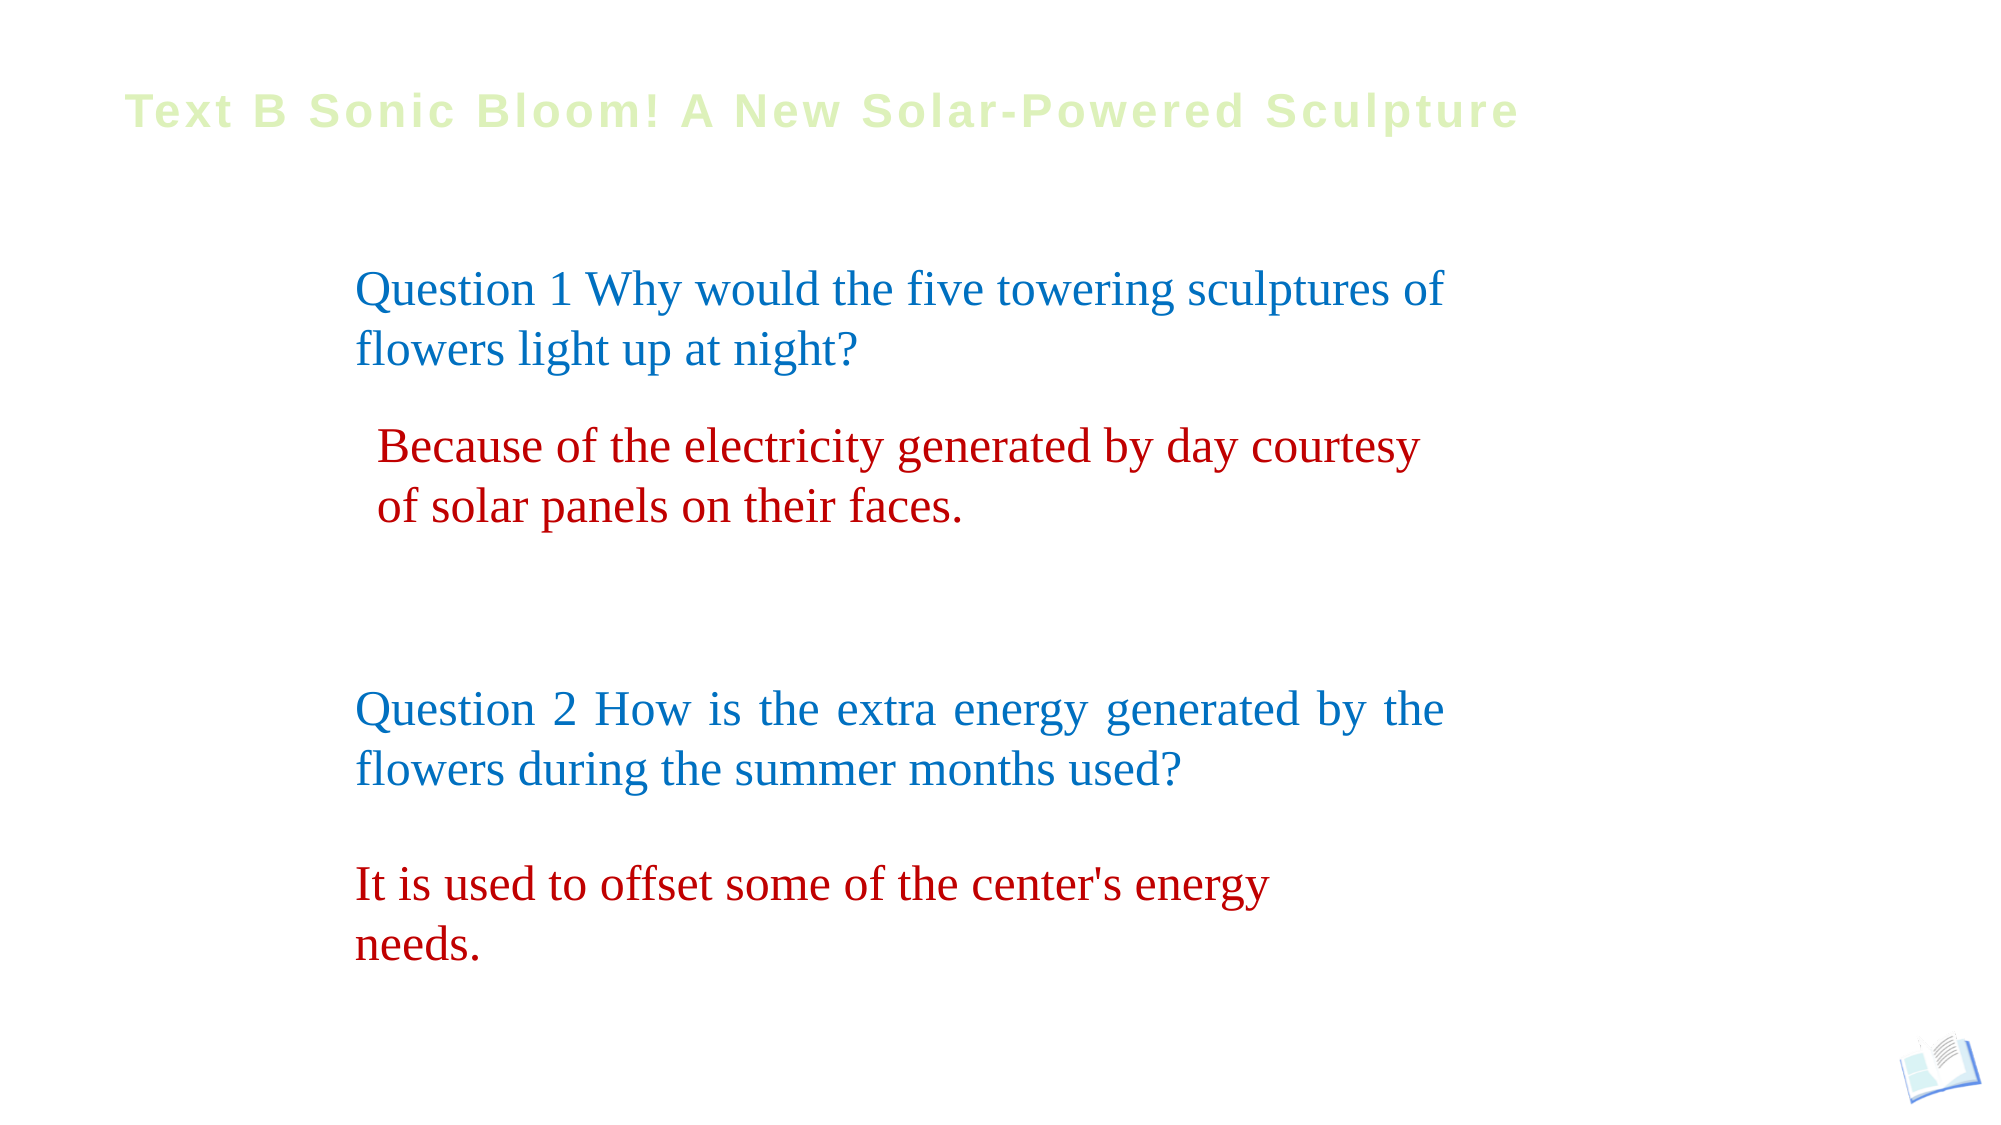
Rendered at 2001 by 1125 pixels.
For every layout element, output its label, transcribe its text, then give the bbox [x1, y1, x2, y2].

picture [1881, 1011, 2000, 1125]
title Text B Sonic Bloom! A New Solar-Powered Sculpture [109, 72, 1891, 146]
text_box It is used to offset some of the center's energy needs. [340, 843, 1417, 978]
text_box Question 1 Why would the five towering sculptures of flowers light up at night? Question 2 How is the extra energy generated by the flowers during the summer months used? [340, 248, 1461, 1103]
text_box Because of the electricity generated by day courtesy of solar panels on their faces. [362, 405, 1481, 540]
